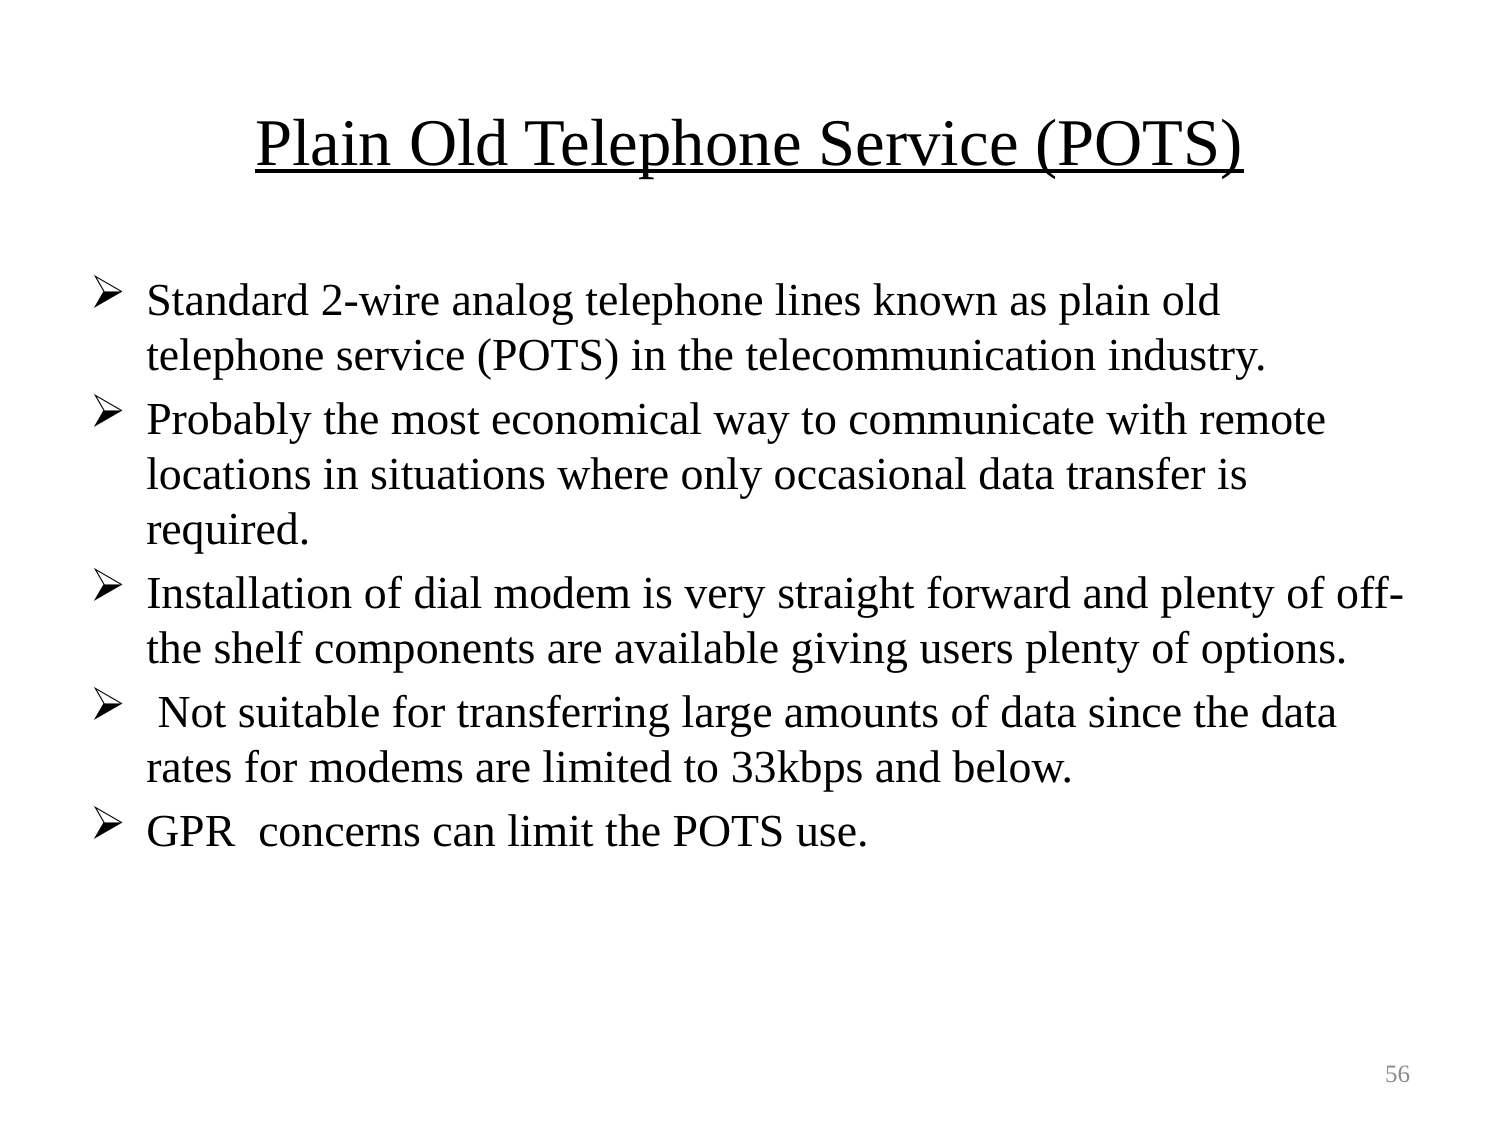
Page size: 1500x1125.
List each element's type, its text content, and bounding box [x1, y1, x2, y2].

list Standard 2-wire analog telephone lines known as plain old telephone service (POTS) in the telecommunication industry. Probably the most economical way to communicate with remote locations in situations where only occasional data transfer is required. Installation of dial modem is very straight forward and plenty of off-the shelf components are available giving users plenty of options. Not suitable for transferring large amounts of data since the data rates for modems are limited to 33kbps and below. GPR concerns can limit the POTS use. [75, 262, 1425, 1005]
title Plain Old Telephone Service (POTS) [75, 45, 1425, 233]
slide_number 56 [1074, 1042, 1425, 1103]
